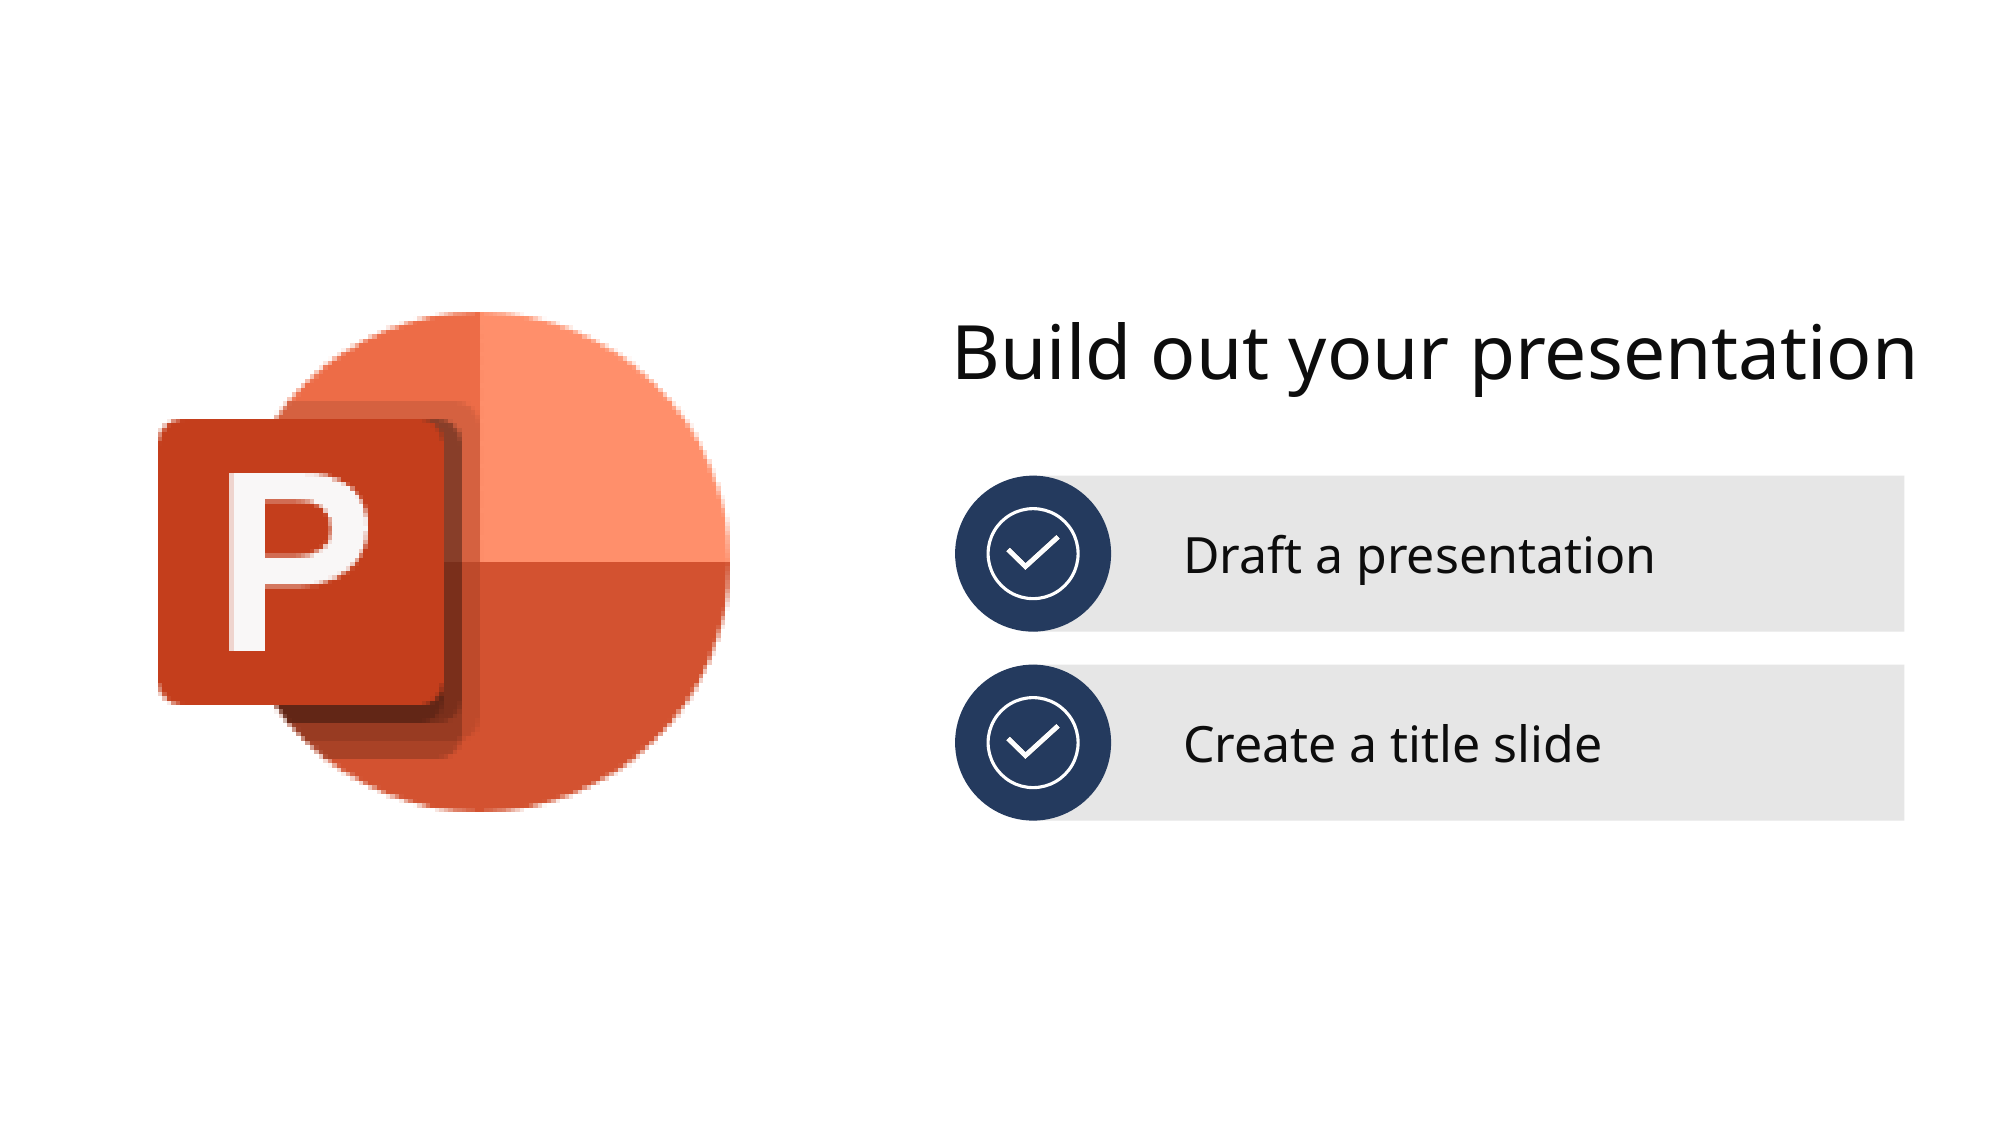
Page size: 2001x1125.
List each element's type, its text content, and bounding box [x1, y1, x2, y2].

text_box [954, 475, 1905, 632]
text_box Build out your presentation [951, 304, 1920, 395]
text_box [954, 664, 1905, 821]
picture [77, 213, 776, 912]
